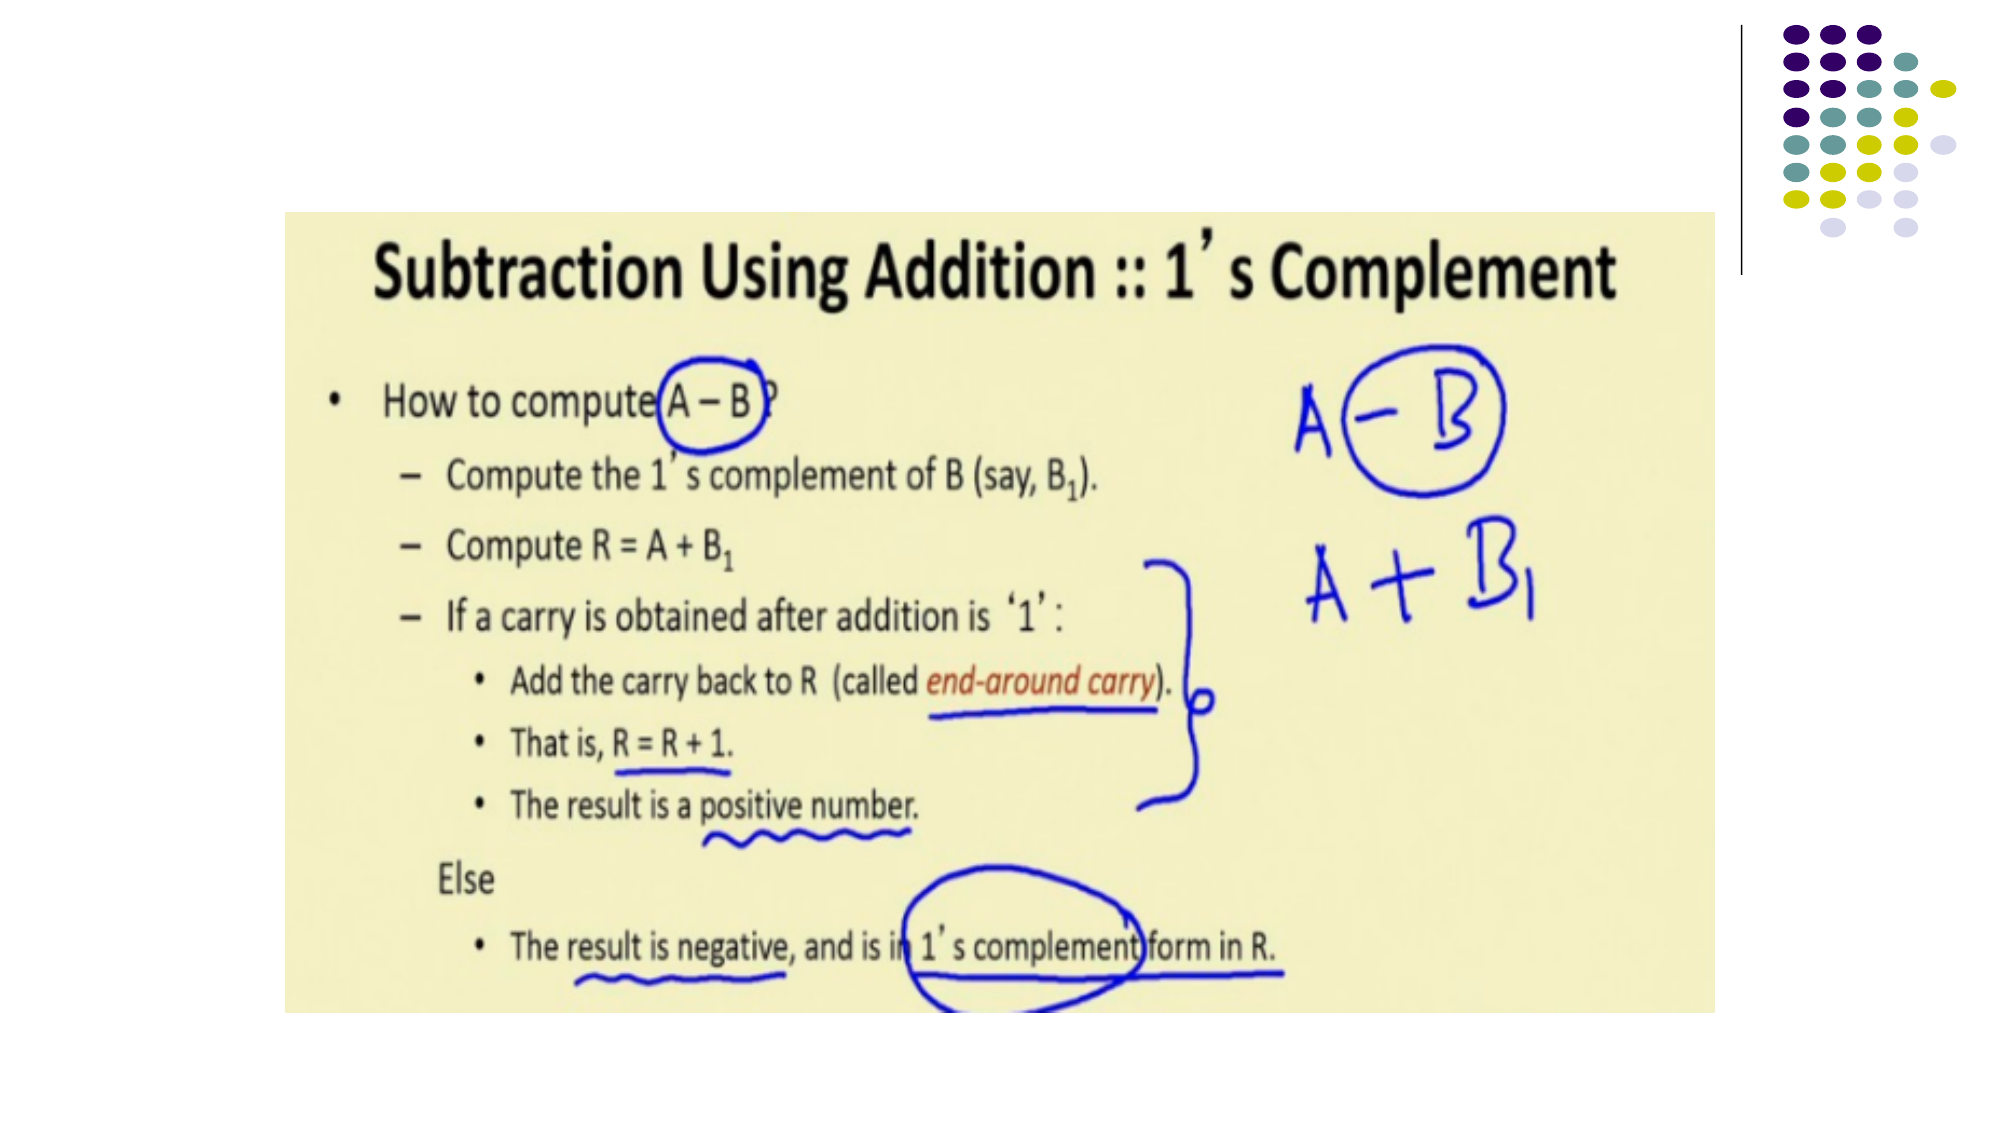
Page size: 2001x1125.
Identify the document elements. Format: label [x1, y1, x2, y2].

picture [284, 212, 1716, 1013]
